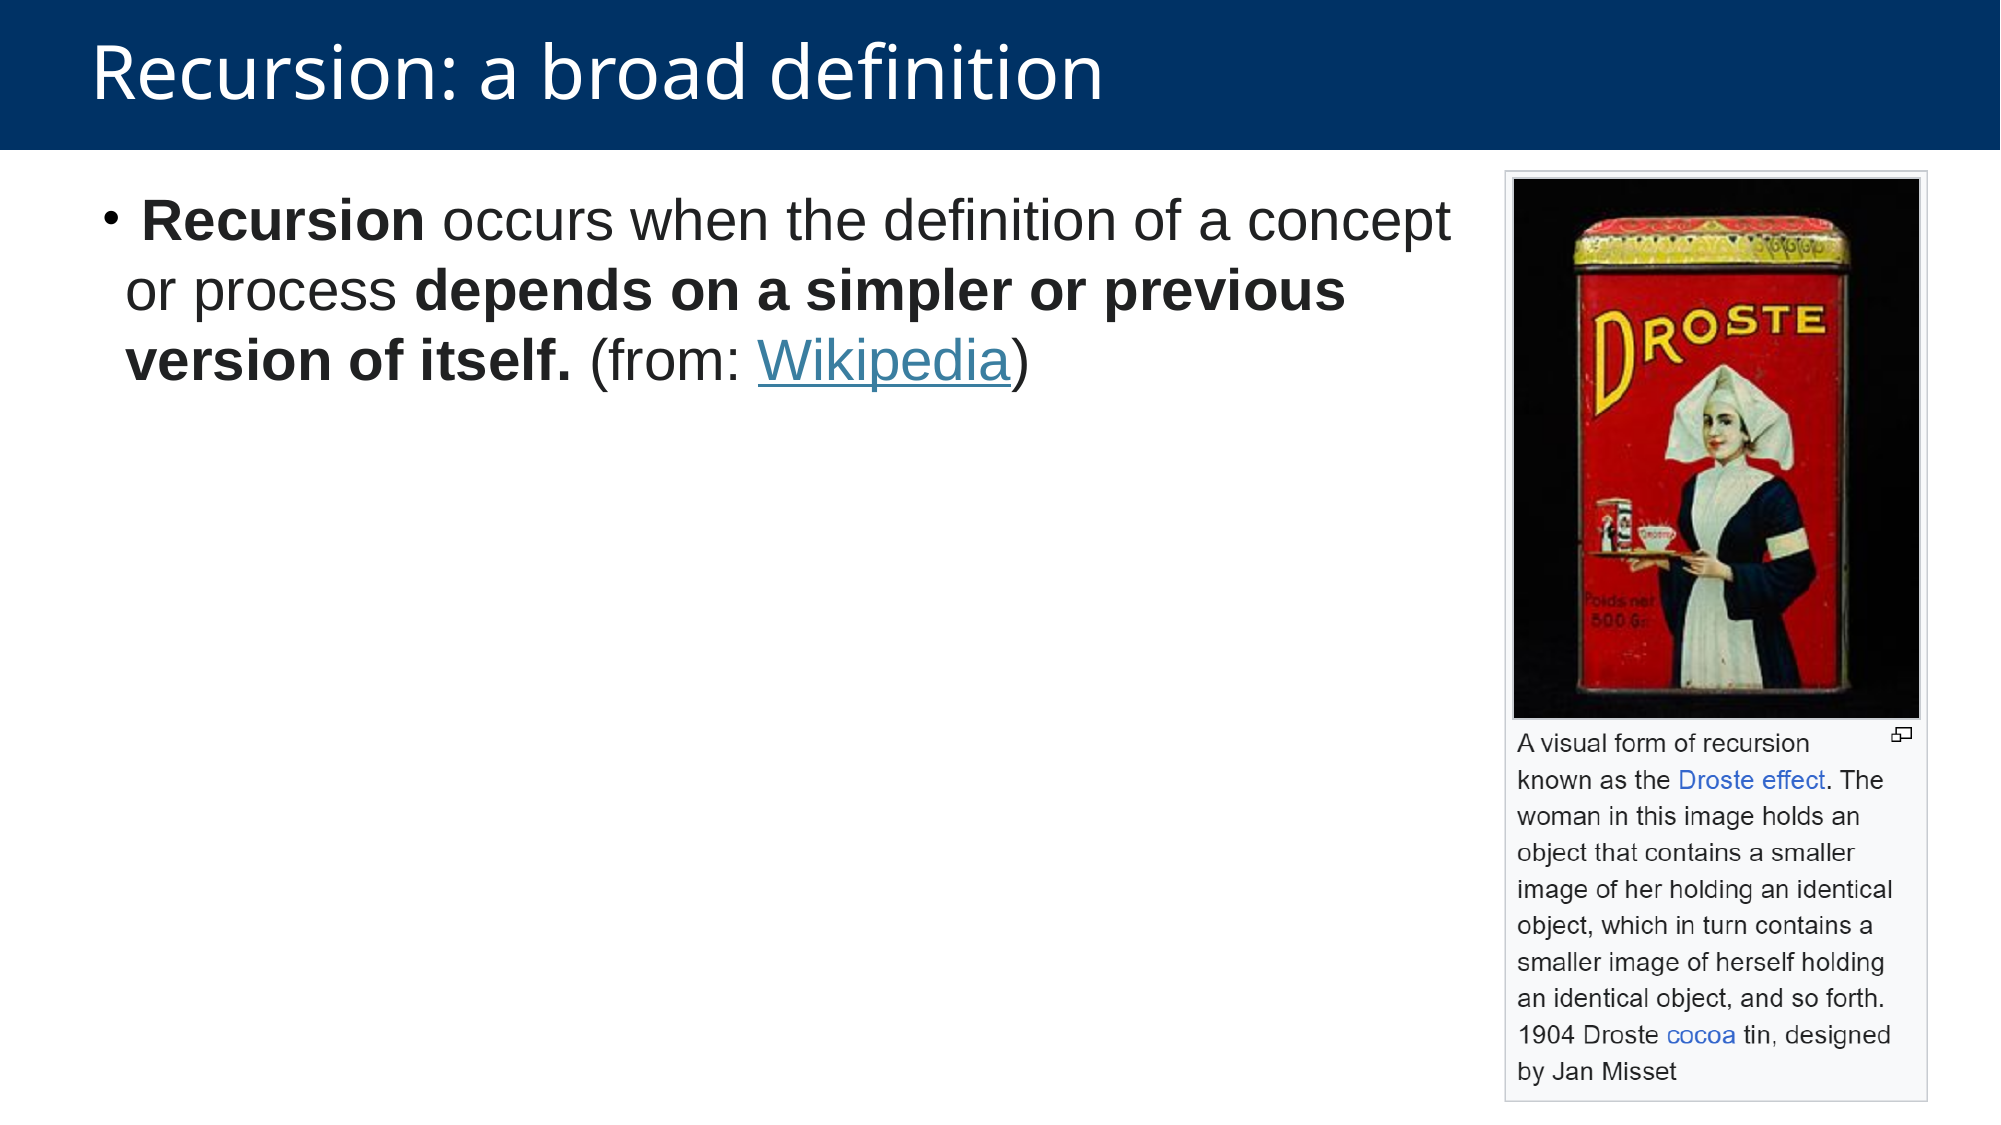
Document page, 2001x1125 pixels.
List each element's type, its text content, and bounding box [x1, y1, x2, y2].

picture [1493, 161, 1938, 1112]
title Recursion: a broad definition [0, 0, 2000, 152]
list Recursion occurs when the definition of a concept or process depends on a simpler or previous version of itself. (from: Wikipedia) [87, 174, 1488, 1038]
